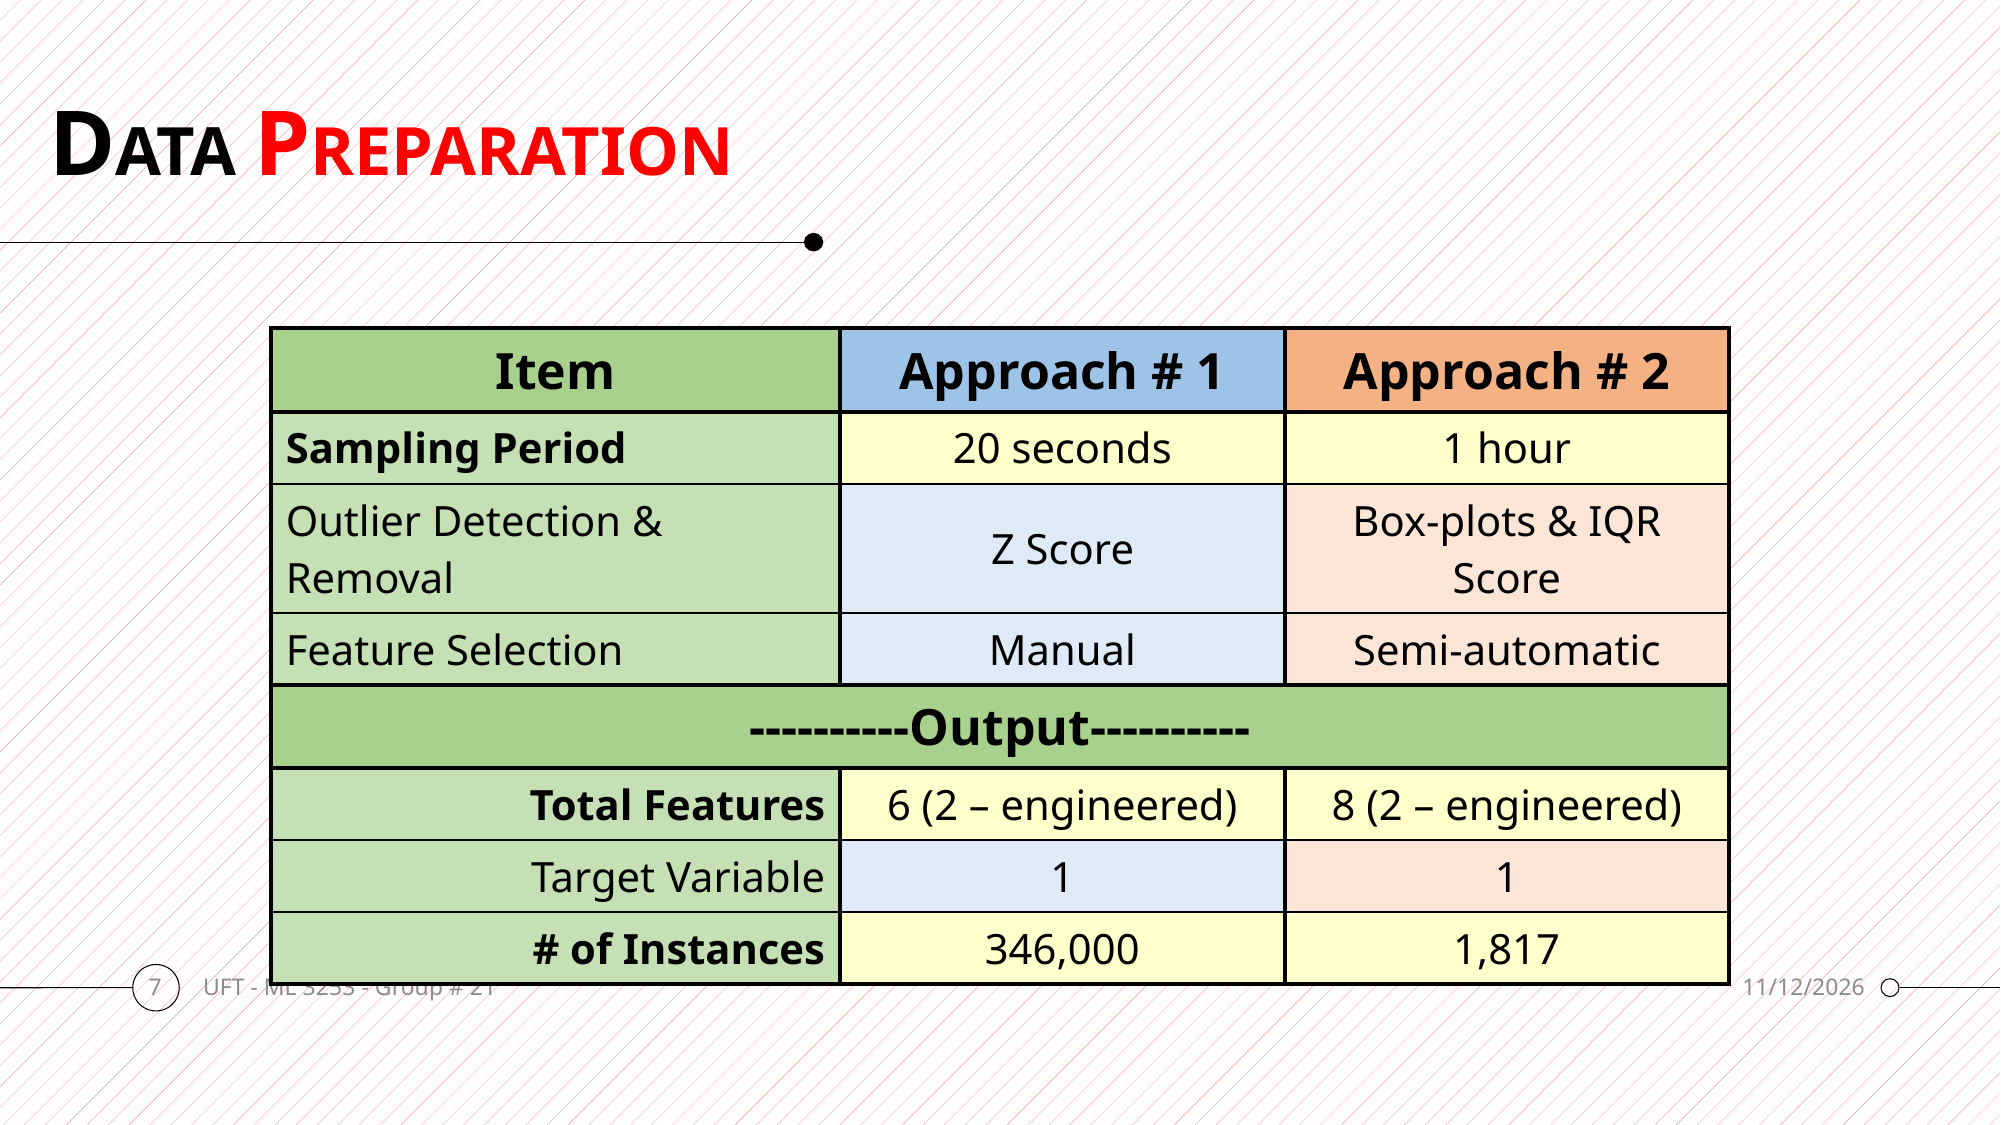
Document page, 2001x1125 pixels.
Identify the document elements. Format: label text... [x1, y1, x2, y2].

table_header Item [273, 330, 838, 410]
footer UFT - ML 3253 - Group # 21 [188, 957, 864, 1018]
table_cell ----------Output---------- [273, 687, 1727, 766]
table_cell Target Variable [273, 841, 838, 911]
table_cell 1 hour [1287, 414, 1727, 483]
table_header Approach # 1 [842, 330, 1283, 410]
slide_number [1430, 958, 1881, 1019]
table_cell Box-plots & IQR Score [1287, 485, 1727, 612]
table_cell Manual [842, 614, 1283, 683]
table_header Approach # 2 [1287, 330, 1727, 410]
title DATA PREPARATION [49, 64, 1414, 230]
table_cell 20 seconds [842, 414, 1283, 483]
table_cell # of Instances [273, 913, 838, 957]
table_cell 1,817 [1287, 913, 1727, 982]
table_cell 346,000 [842, 913, 1283, 982]
table_cell Semi-automatic [1287, 614, 1727, 683]
table_cell Z Score [842, 485, 1283, 612]
table_cell 1 [842, 841, 1283, 911]
table_cell 8 (2 – engineered) [1287, 770, 1727, 839]
table_cell Feature Selection [273, 614, 838, 683]
slide_number 7 [123, 957, 187, 1018]
table_cell Outlier Detection & Removal [273, 485, 838, 612]
table_cell 1 [1287, 841, 1727, 911]
table_cell Sampling Period [273, 414, 838, 483]
table_cell 6 (2 – engineered) [842, 770, 1283, 839]
table_cell Total Features [273, 770, 838, 839]
